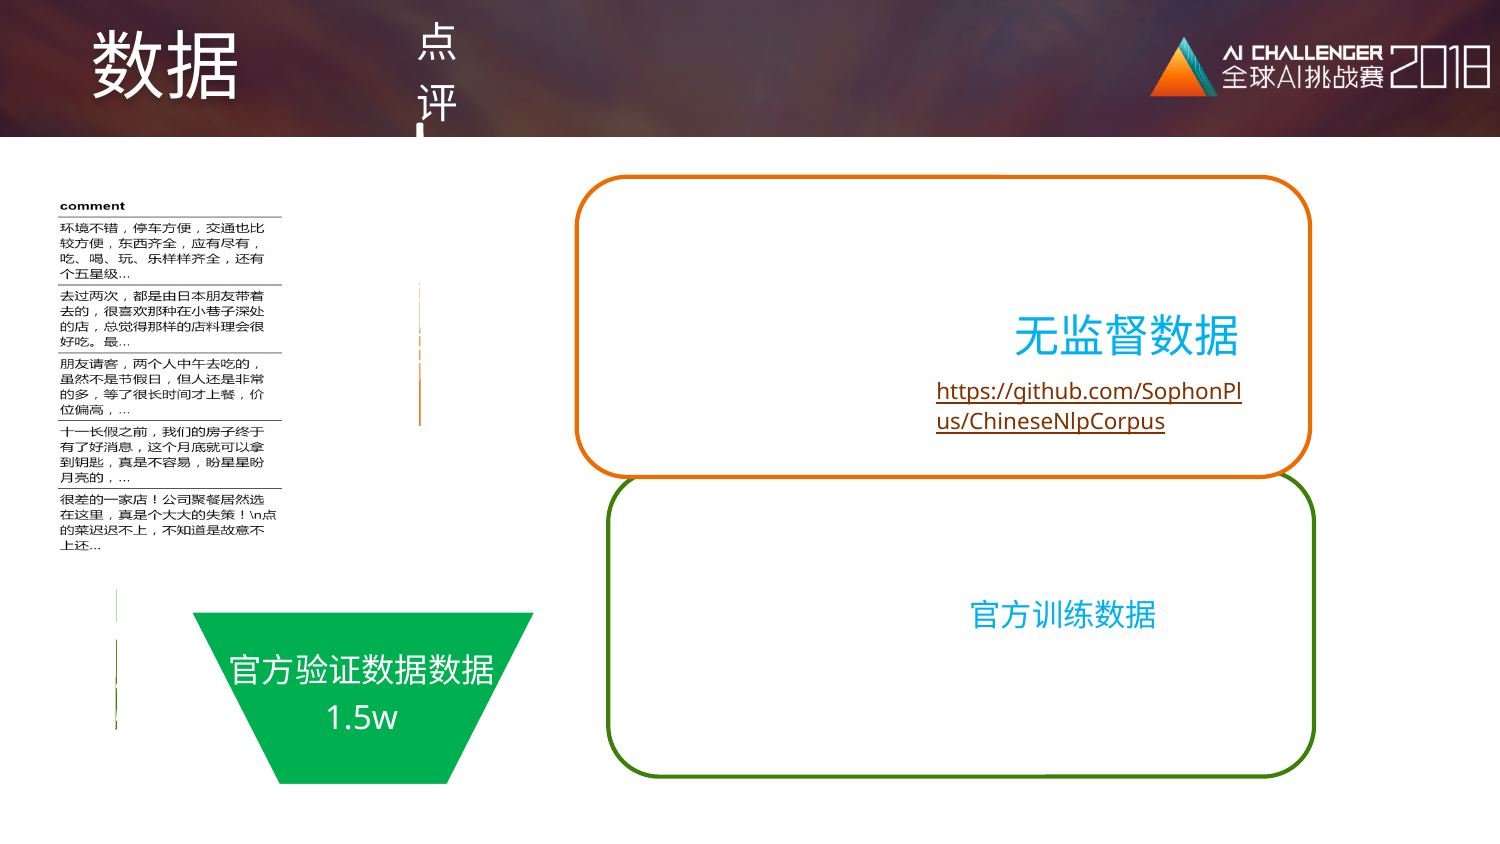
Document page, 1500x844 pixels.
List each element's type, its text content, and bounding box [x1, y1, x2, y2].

text_box [949, 174, 1313, 480]
text_box 无监督数据 https://github.com/SophonPlus/ChineseNlpCorpus [951, 279, 1270, 416]
title 数据 [75, 0, 1425, 119]
list 官方训练数据 [951, 580, 1288, 716]
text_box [188, 607, 538, 787]
text_box [951, 473, 1317, 779]
picture [0, 0, 1500, 137]
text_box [312, 173, 946, 781]
picture [58, 198, 282, 553]
